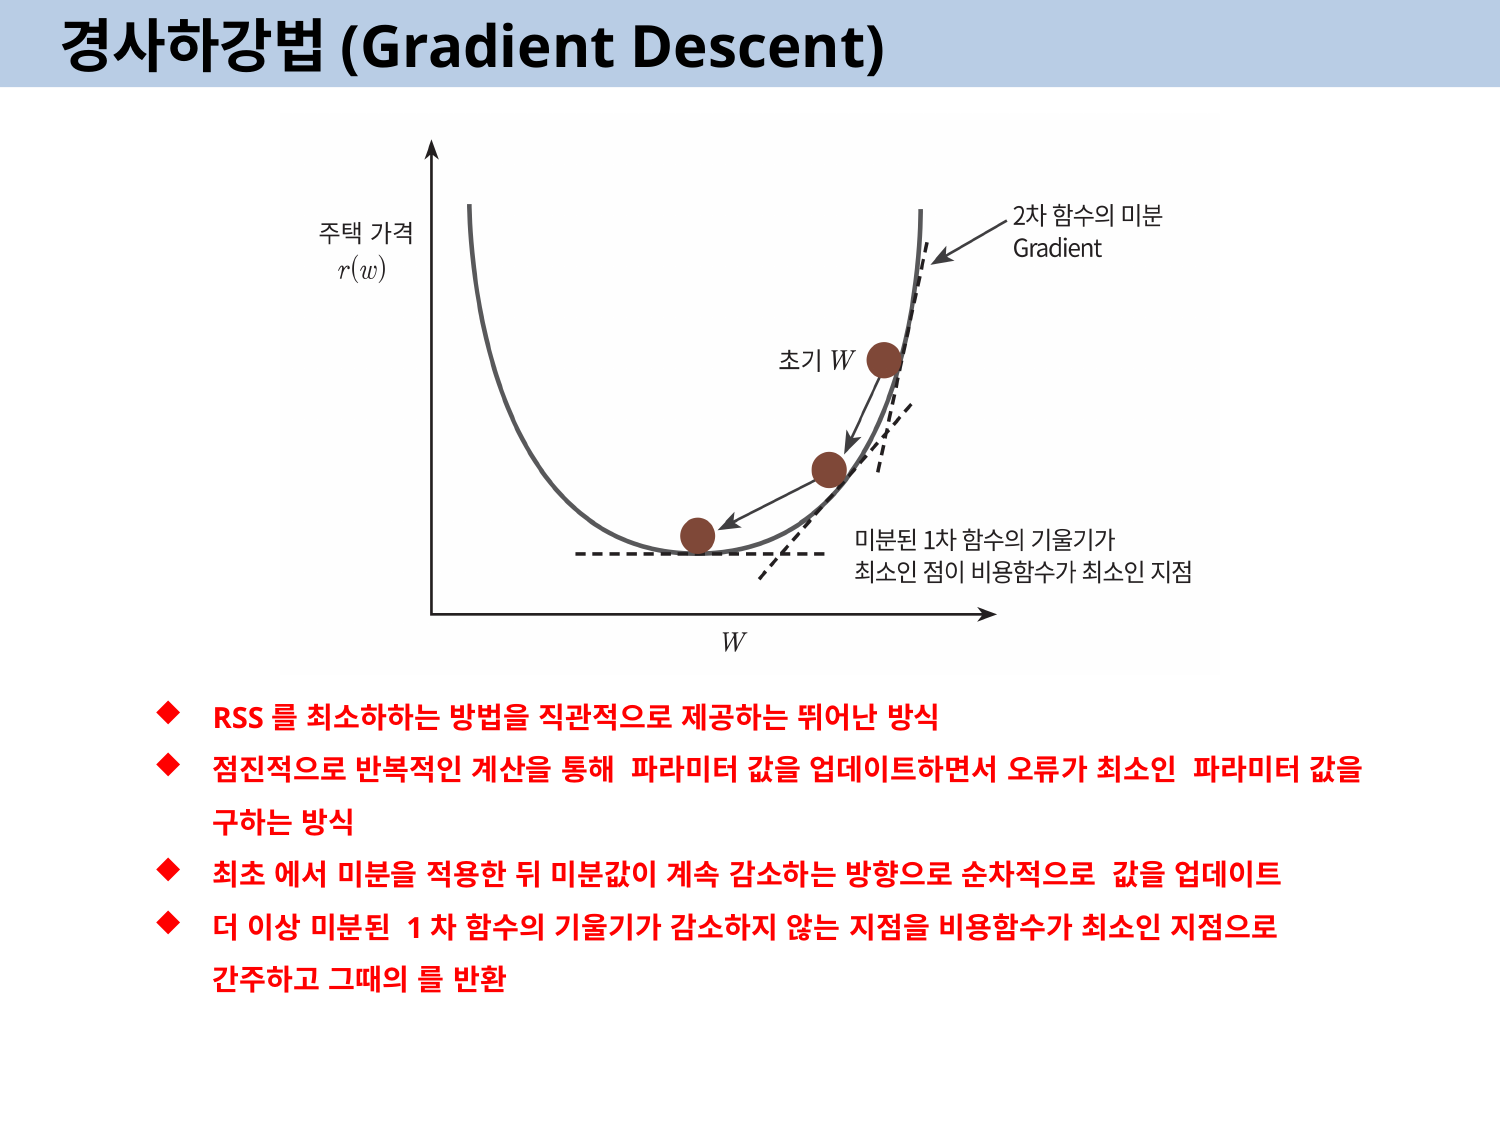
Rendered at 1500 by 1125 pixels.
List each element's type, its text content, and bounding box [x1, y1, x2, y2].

text_box 경사하강법(Gradient Descent) [44, 1, 901, 87]
picture [280, 113, 1220, 675]
